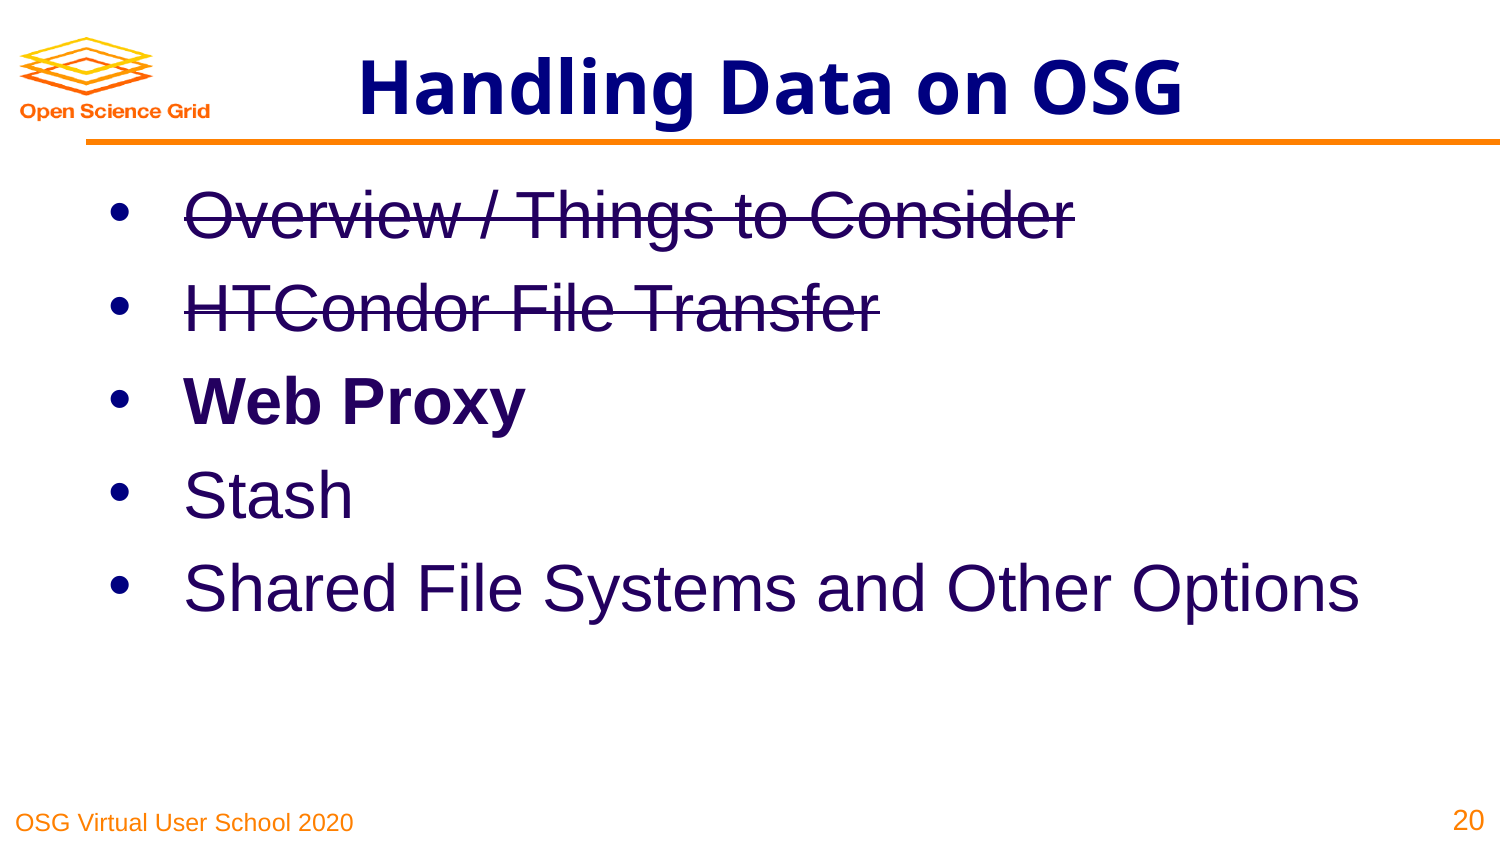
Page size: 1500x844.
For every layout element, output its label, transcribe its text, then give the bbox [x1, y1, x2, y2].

title Handling Data on OSG [201, 14, 1342, 155]
slide_number 20 [1431, 787, 1500, 844]
list Overview / Things to Consider HTCondor File Transfer Web Proxy Stash Shared File Systems and Other Options [93, 164, 1446, 741]
picture [0, 20, 201, 134]
